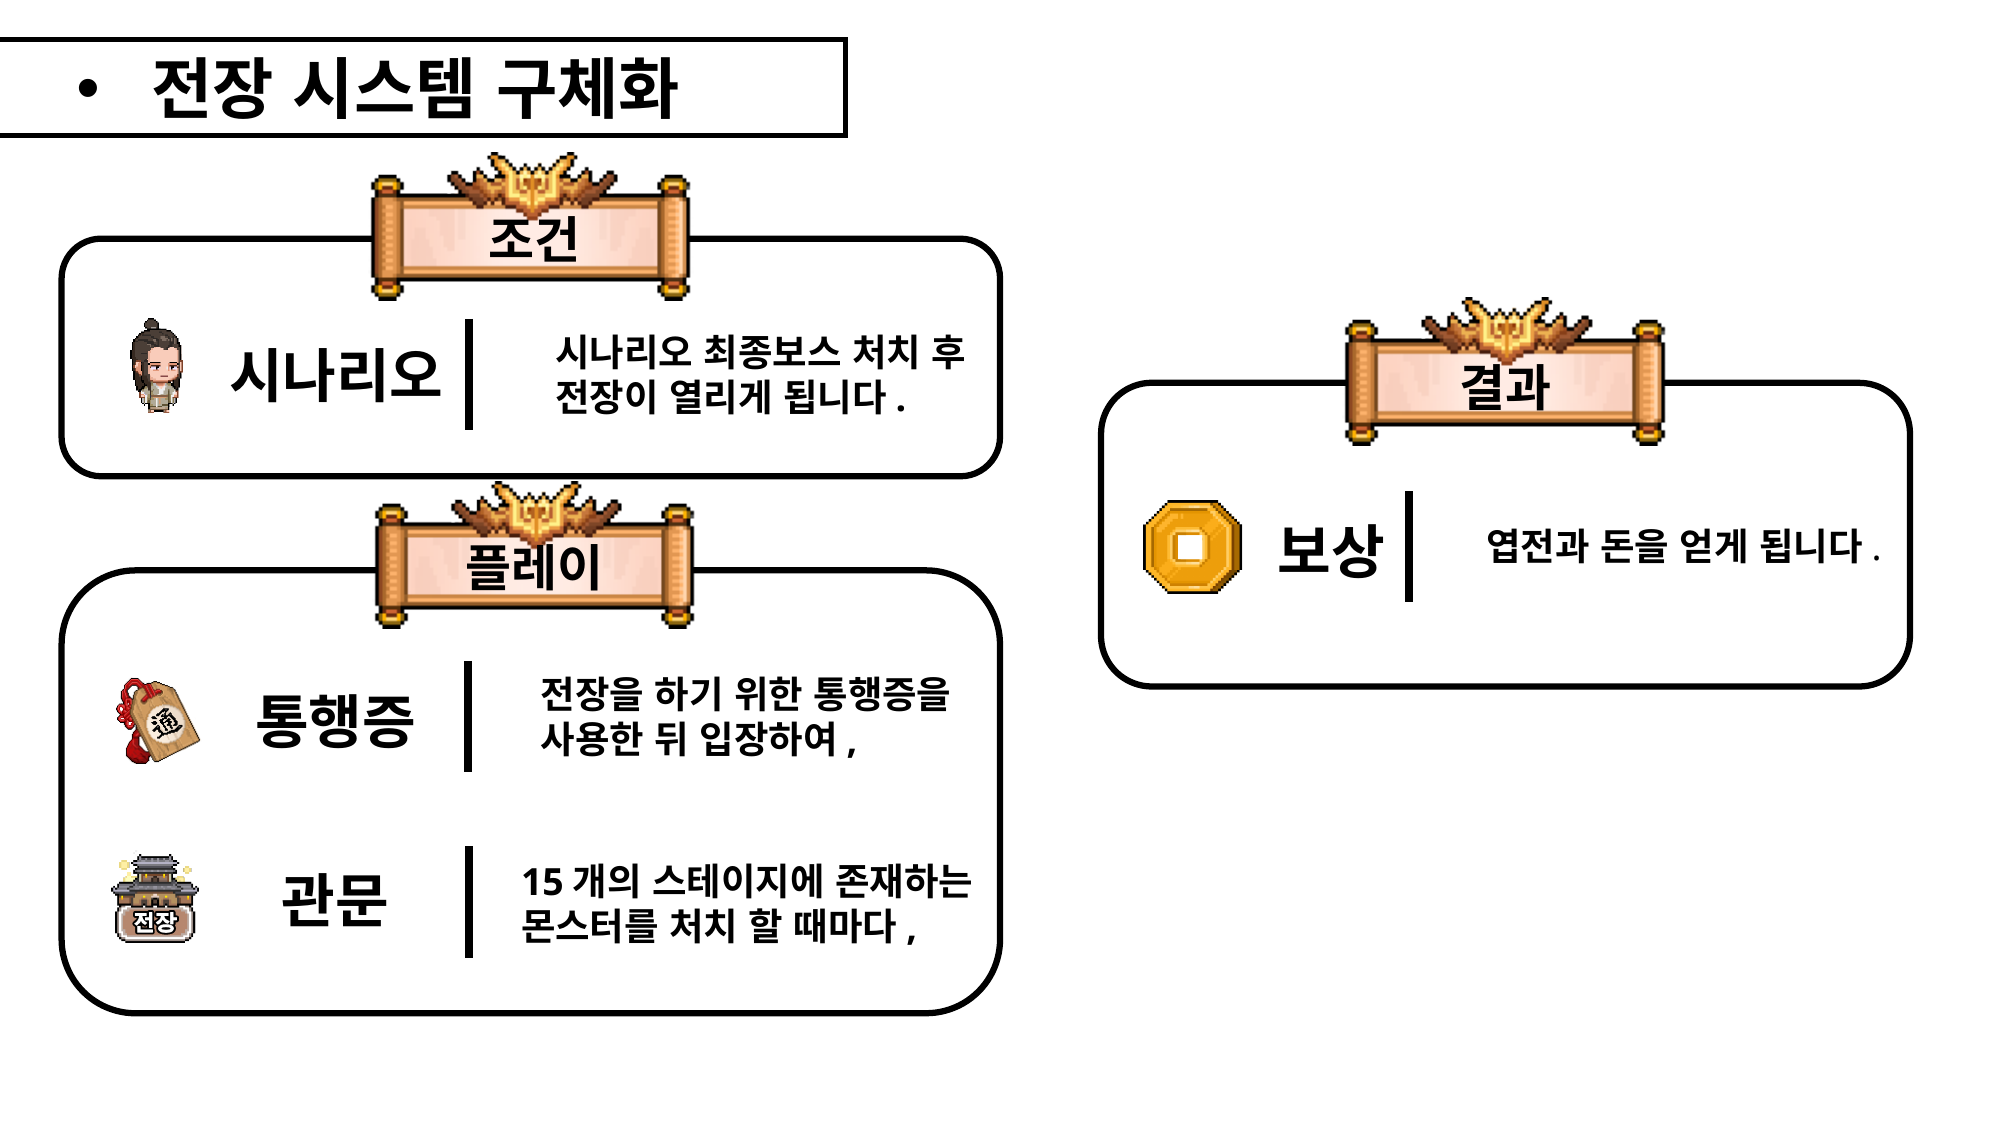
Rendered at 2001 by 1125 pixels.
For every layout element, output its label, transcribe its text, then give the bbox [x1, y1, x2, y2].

text_box 시나리오 최종보스 처치 후 전장이 열리게 됩니다. [540, 321, 992, 427]
picture [41, 251, 269, 478]
picture [1143, 500, 1261, 594]
text_box 시나리오 [269, 331, 459, 417]
picture [1342, 297, 1669, 446]
text_box 엽전과 돈을 얻게 됩니다. [1471, 515, 1897, 576]
text_box [1099, 381, 1911, 688]
text_box [0, 39, 847, 136]
text_box 전장을 하기 위한 통행증을 사용한 뒤 입장하여, [525, 663, 967, 769]
text_box 관문 [266, 857, 404, 942]
picture [116, 677, 204, 764]
text_box 보상 [1263, 507, 1400, 593]
text_box 통행증 [240, 678, 431, 763]
picture [372, 481, 698, 630]
text_box [71, 237, 1002, 478]
text_box 15개의 스테이지에 존재하는 몬스터를 처치 할 때마다, [506, 850, 989, 956]
text_box [60, 569, 1002, 1015]
picture [111, 850, 199, 944]
picture [368, 152, 694, 301]
